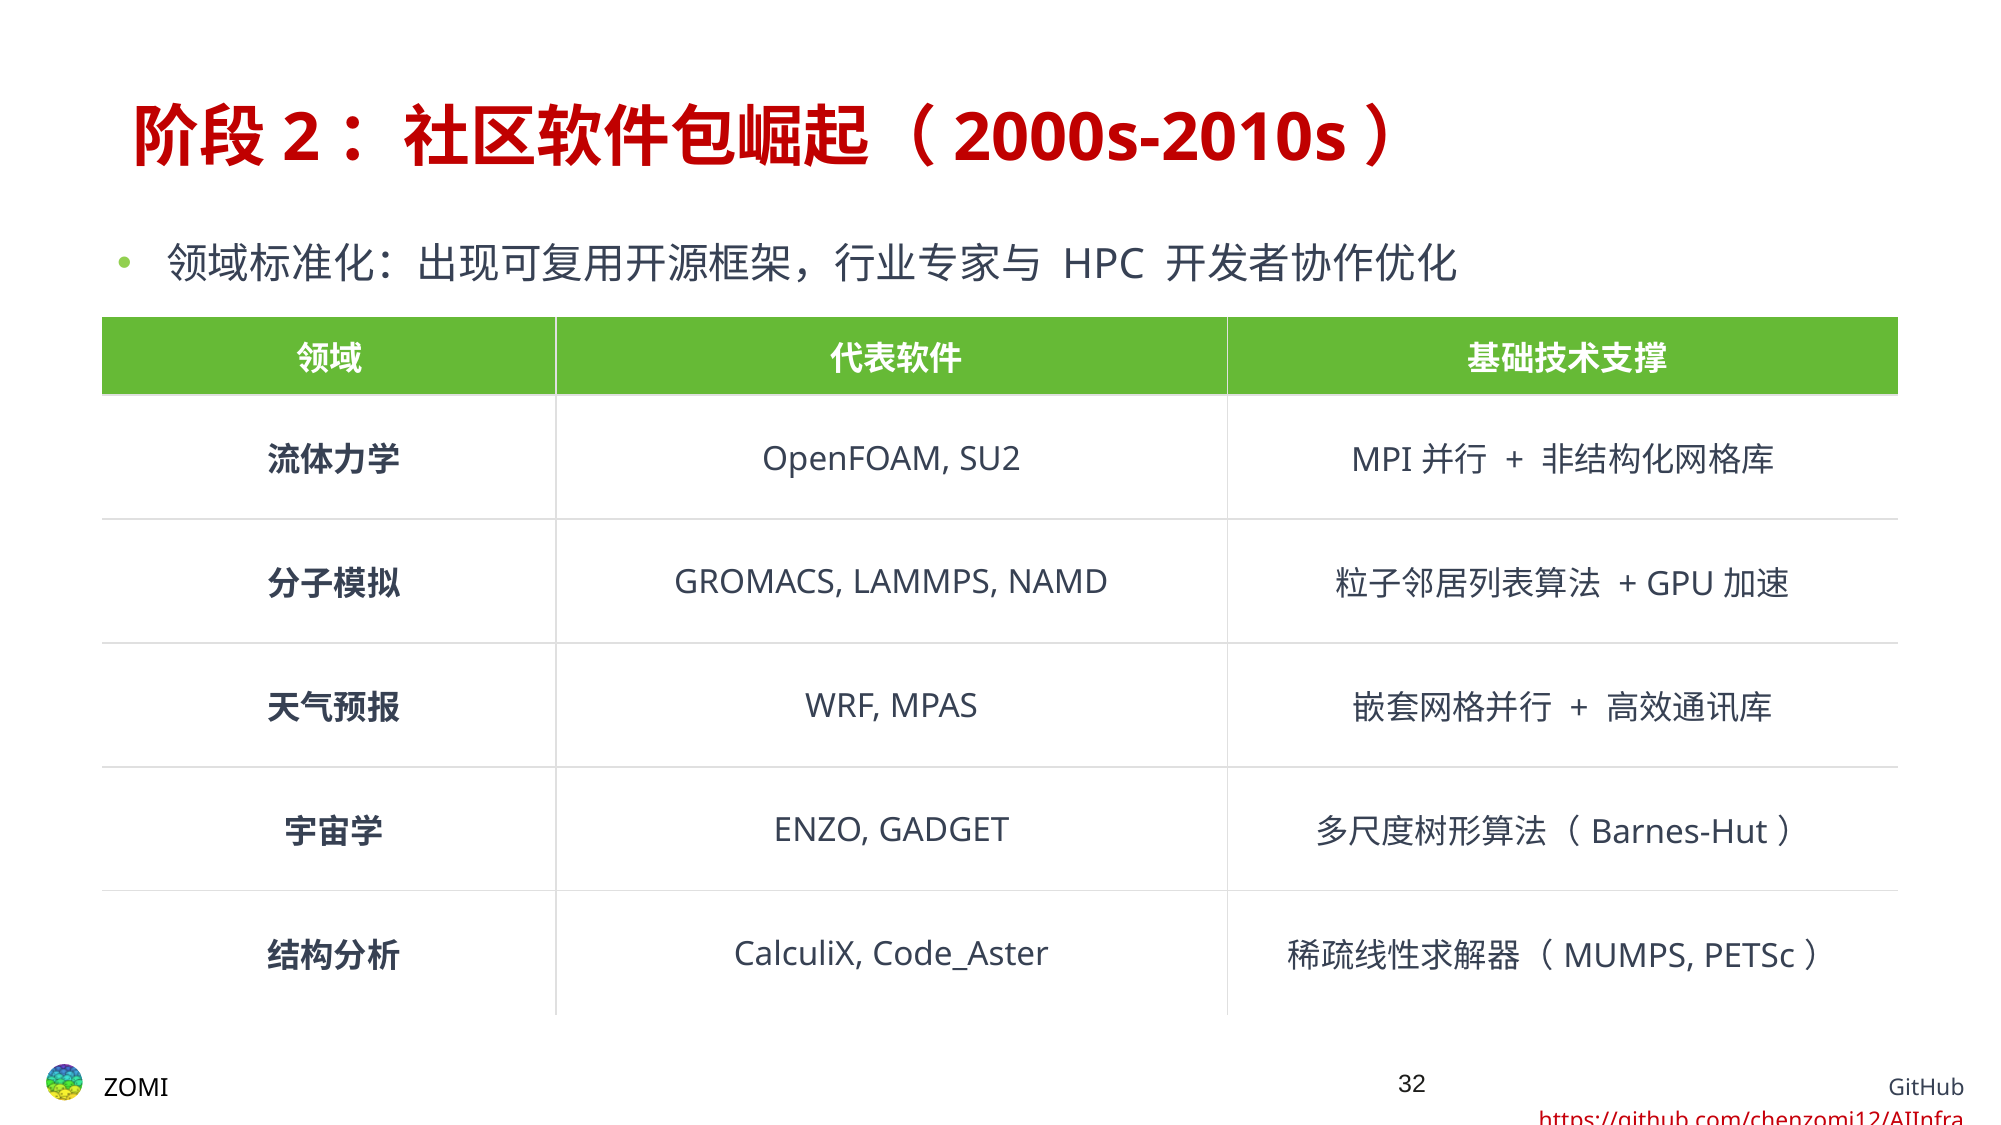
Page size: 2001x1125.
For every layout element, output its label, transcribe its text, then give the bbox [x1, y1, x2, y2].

table_cell 粒子邻居列表算法 + GPU加速 [1228, 520, 1898, 642]
table_header ​​代表软件​​ [557, 317, 1227, 394]
table_cell 嵌套网格并行 + 高效通讯库 [1228, 644, 1898, 766]
table_cell CalculiX, Code_Aster [557, 891, 1227, 1015]
table_cell ENZO, GADGET [557, 768, 1227, 890]
table_header ​​基础技术支撑​​ [1228, 317, 1898, 394]
title ​​阶段2：社区软件包崛起（2000s-2010s）​​ [102, 85, 1901, 183]
picture [47, 1065, 82, 1100]
table_cell 稀疏线性求解器（MUMPS, PETSc） [1228, 891, 1898, 1015]
table_cell WRF, MPAS [557, 644, 1227, 766]
table_header 领域​​ [102, 317, 555, 394]
table_cell ​​宇宙学​​ [102, 768, 555, 890]
table_cell ​​天气预报​​ [102, 644, 555, 766]
table_cell 多尺度树形算法（Barnes-Hut） [1228, 768, 1898, 890]
table_cell GROMACS, LAMMPS, NAMD [557, 520, 1227, 642]
table_cell ​​结构分析​​ [102, 891, 555, 1015]
list ​​领域标准化​​：出现​​可复用开源框架​​，行业专家与 HPC 开发者协作优化 [102, 204, 1901, 1043]
table_cell OpenFOAM, SU2 [557, 396, 1227, 518]
table_cell ​​流体力学​​ [102, 396, 555, 518]
table_cell MPI并行 + 非结构化网格库 [1228, 396, 1898, 518]
table_cell ​​分子模拟​​ [102, 520, 555, 642]
